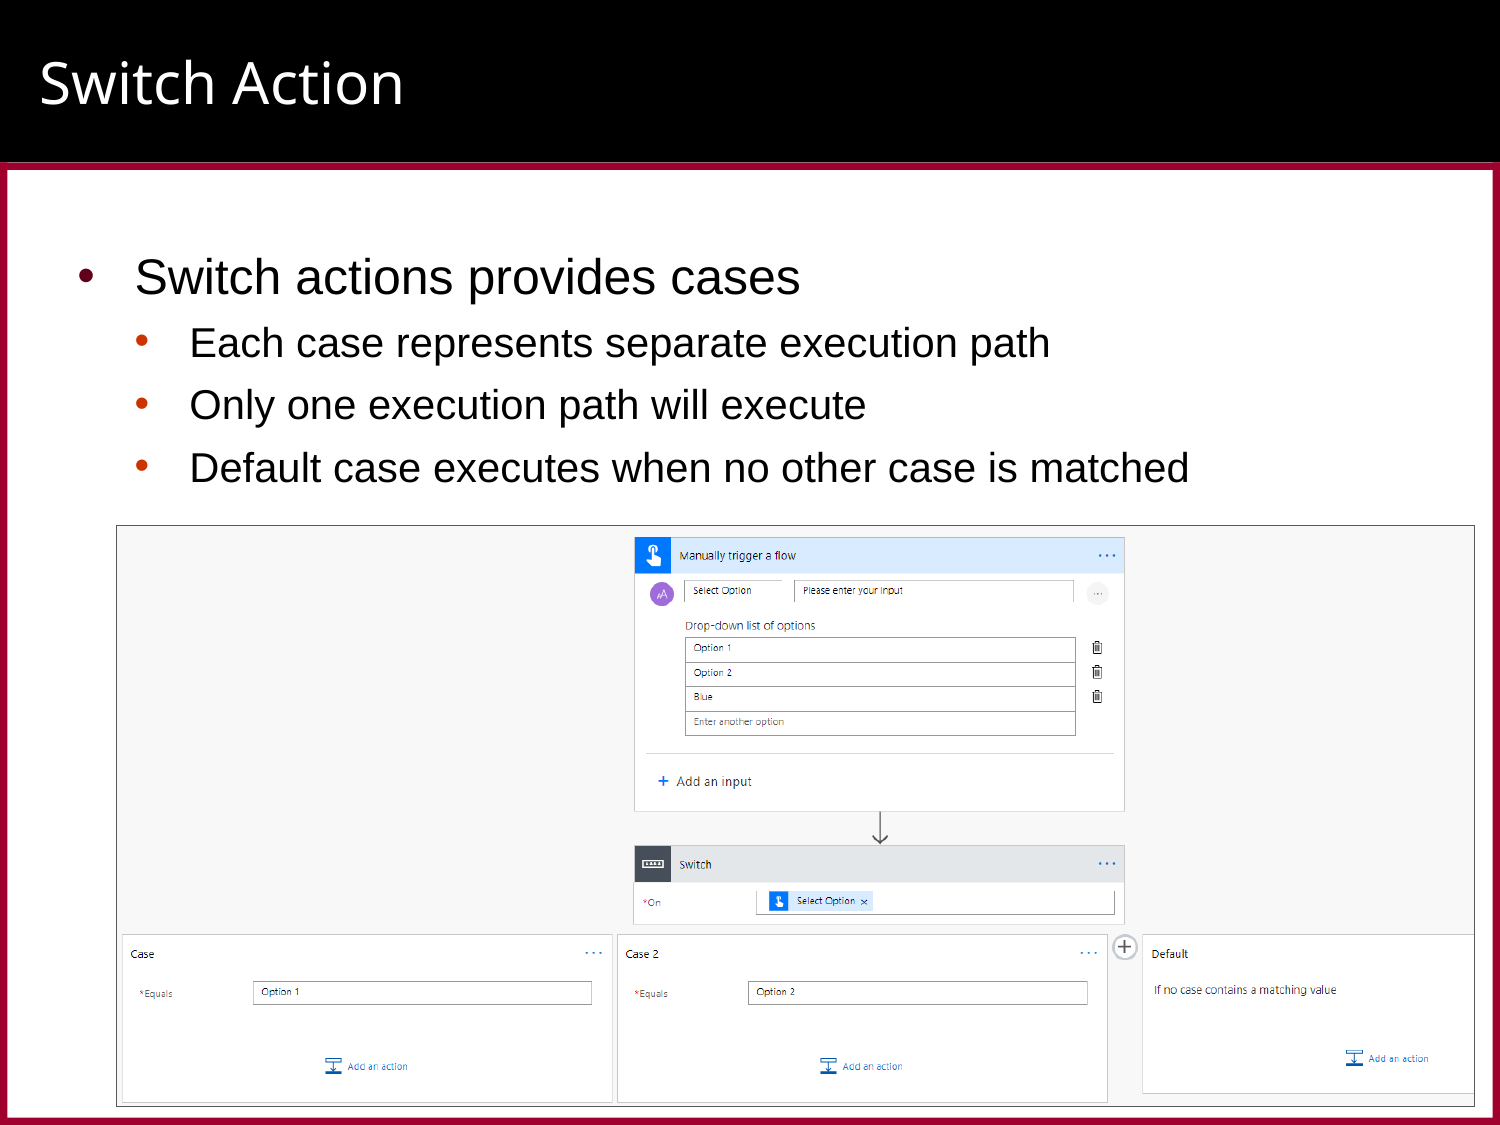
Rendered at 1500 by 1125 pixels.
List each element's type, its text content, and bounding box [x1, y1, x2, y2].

title Switch Action [24, 12, 1438, 150]
picture [116, 524, 1475, 1107]
list Switch actions provides cases Each case represents separate execution path Only one execution path will execute Default case executes when no other case is matched [62, 237, 1438, 1088]
